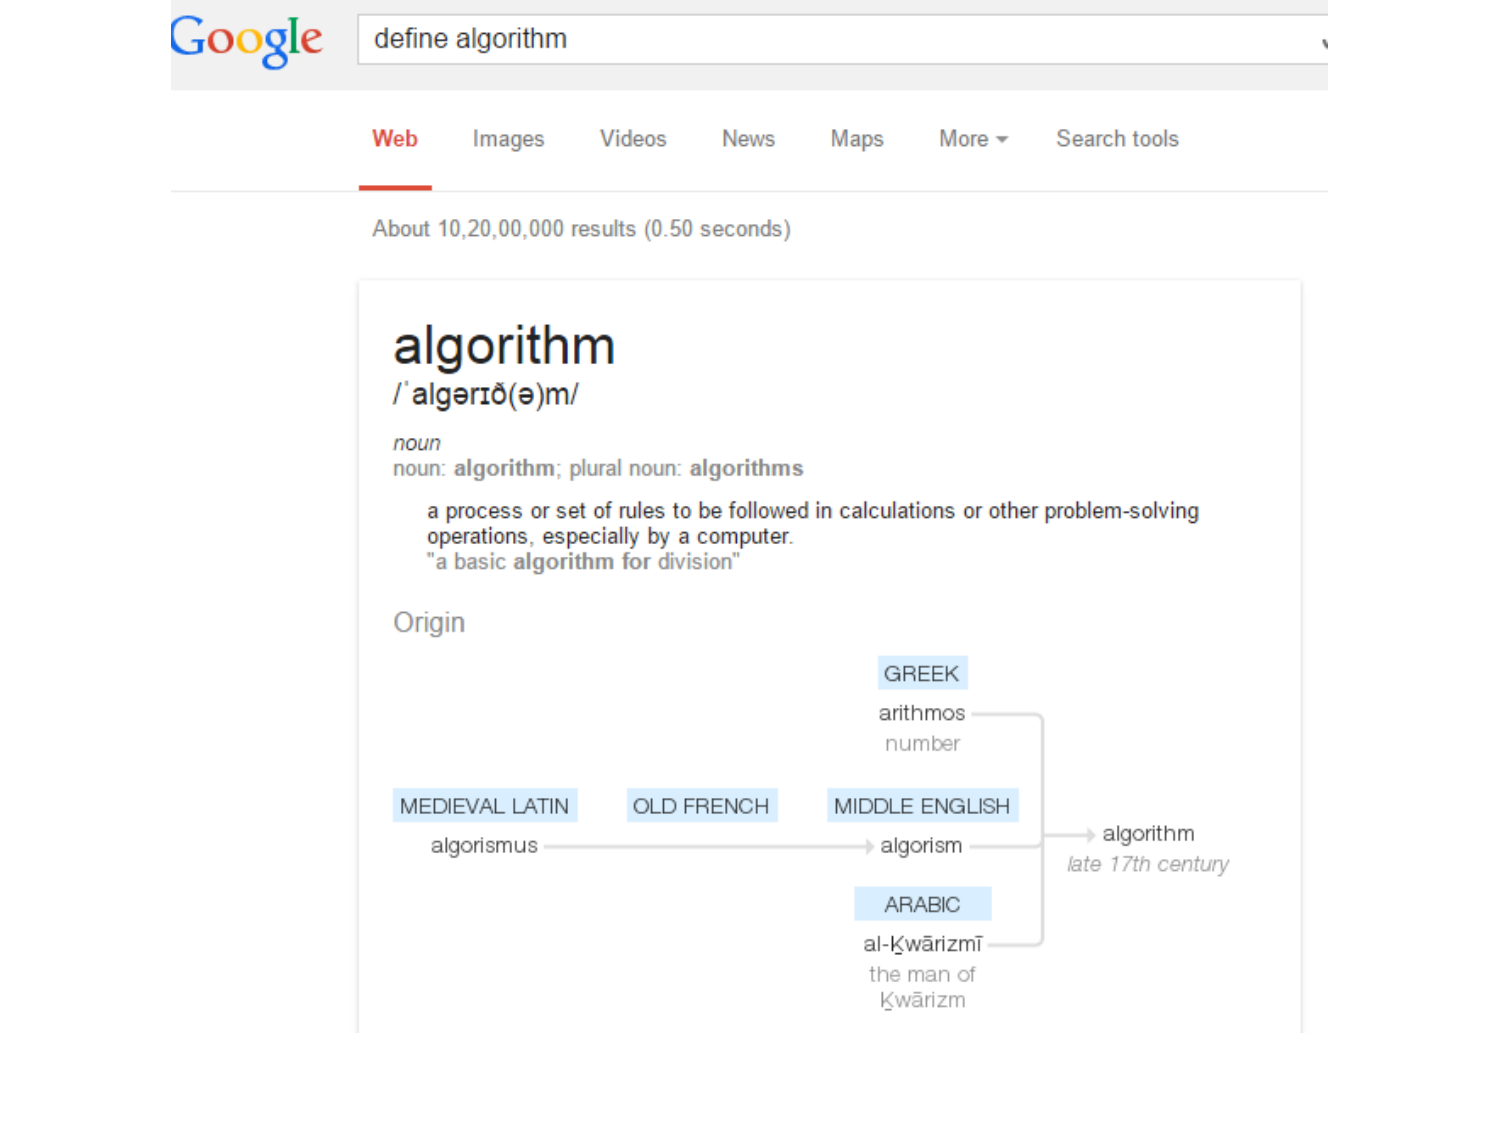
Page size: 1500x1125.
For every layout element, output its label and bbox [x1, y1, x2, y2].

picture [171, 0, 1328, 1033]
